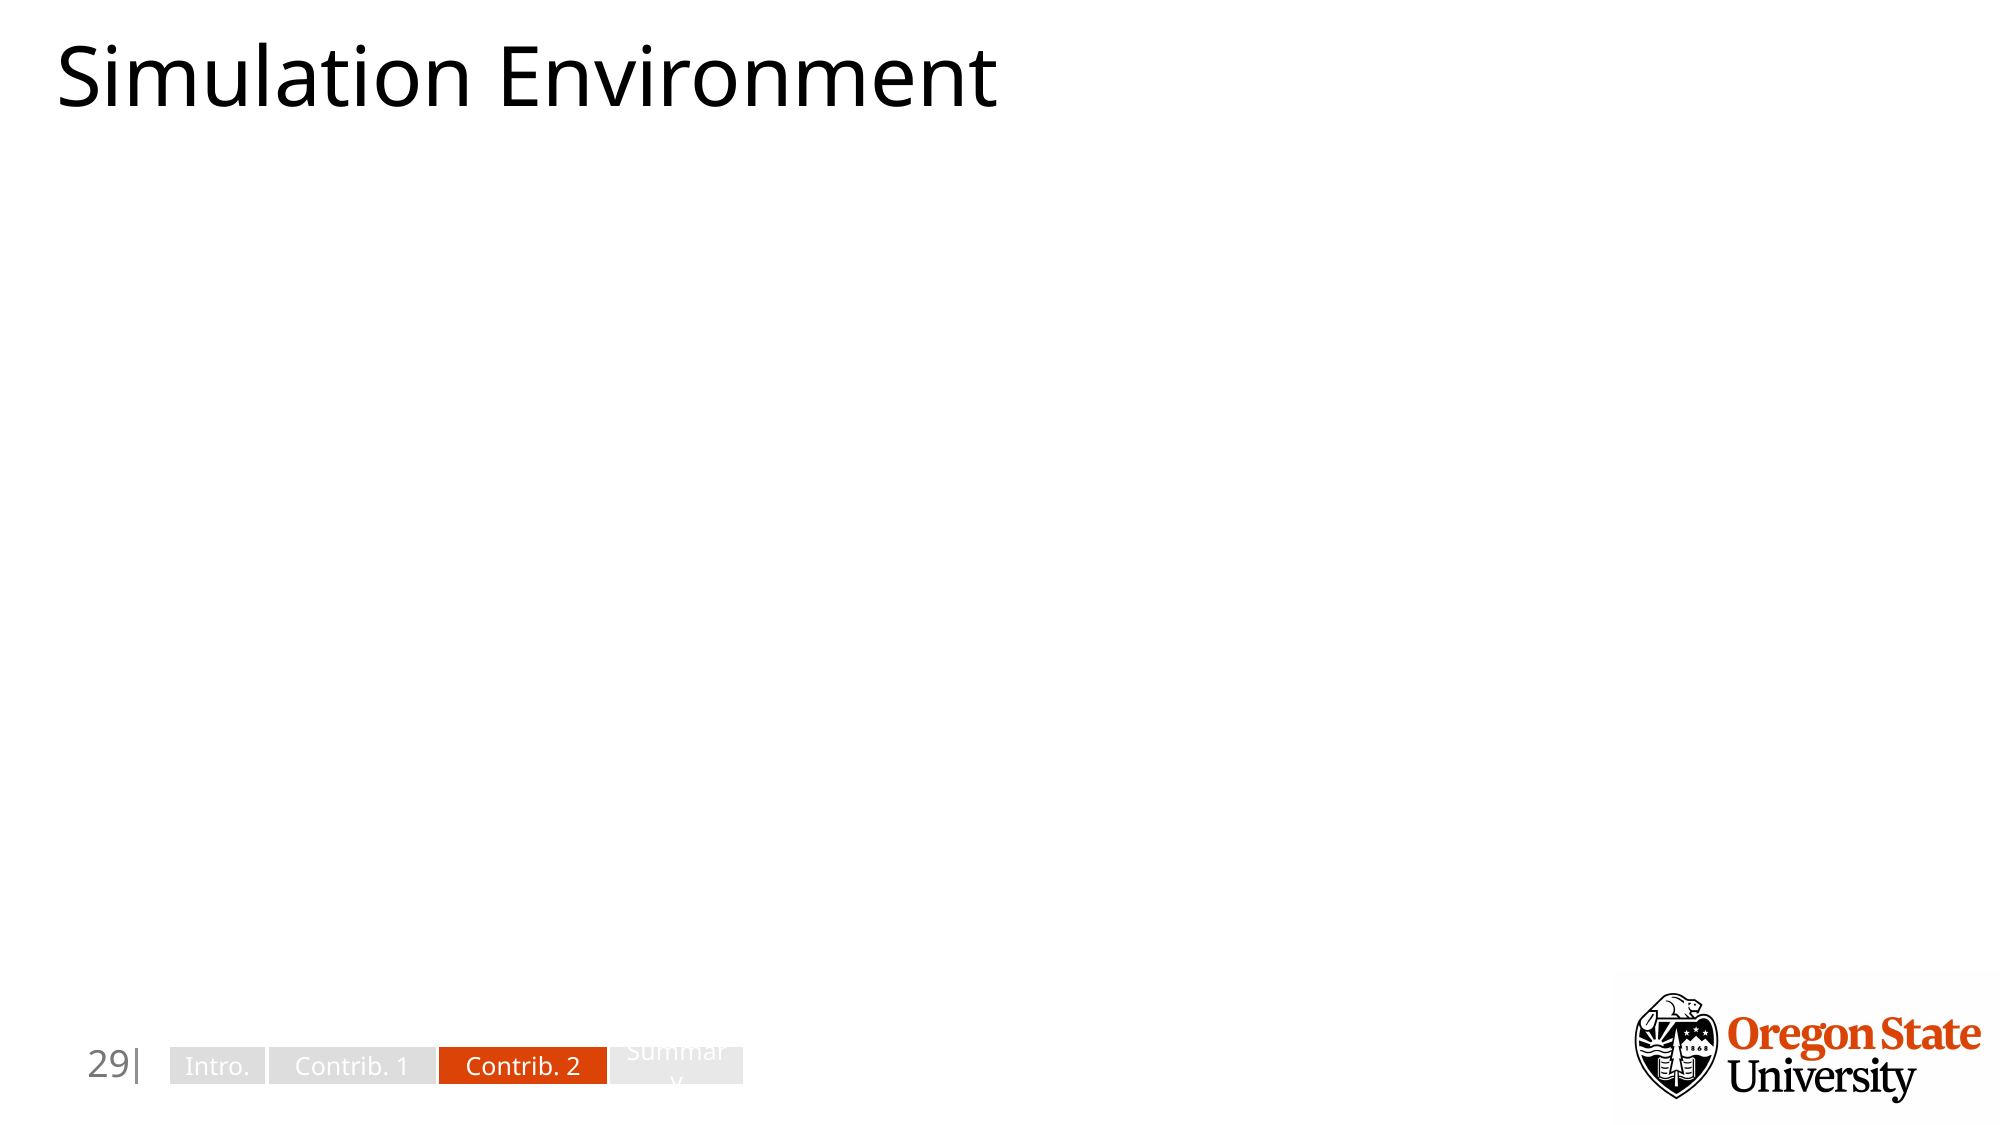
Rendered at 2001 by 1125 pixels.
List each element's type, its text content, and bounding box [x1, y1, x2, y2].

slide_number 28 [72, 1035, 523, 1096]
picture [1614, 970, 2000, 1125]
title Simulation Environment [40, 26, 1941, 133]
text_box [135, 1044, 746, 1086]
